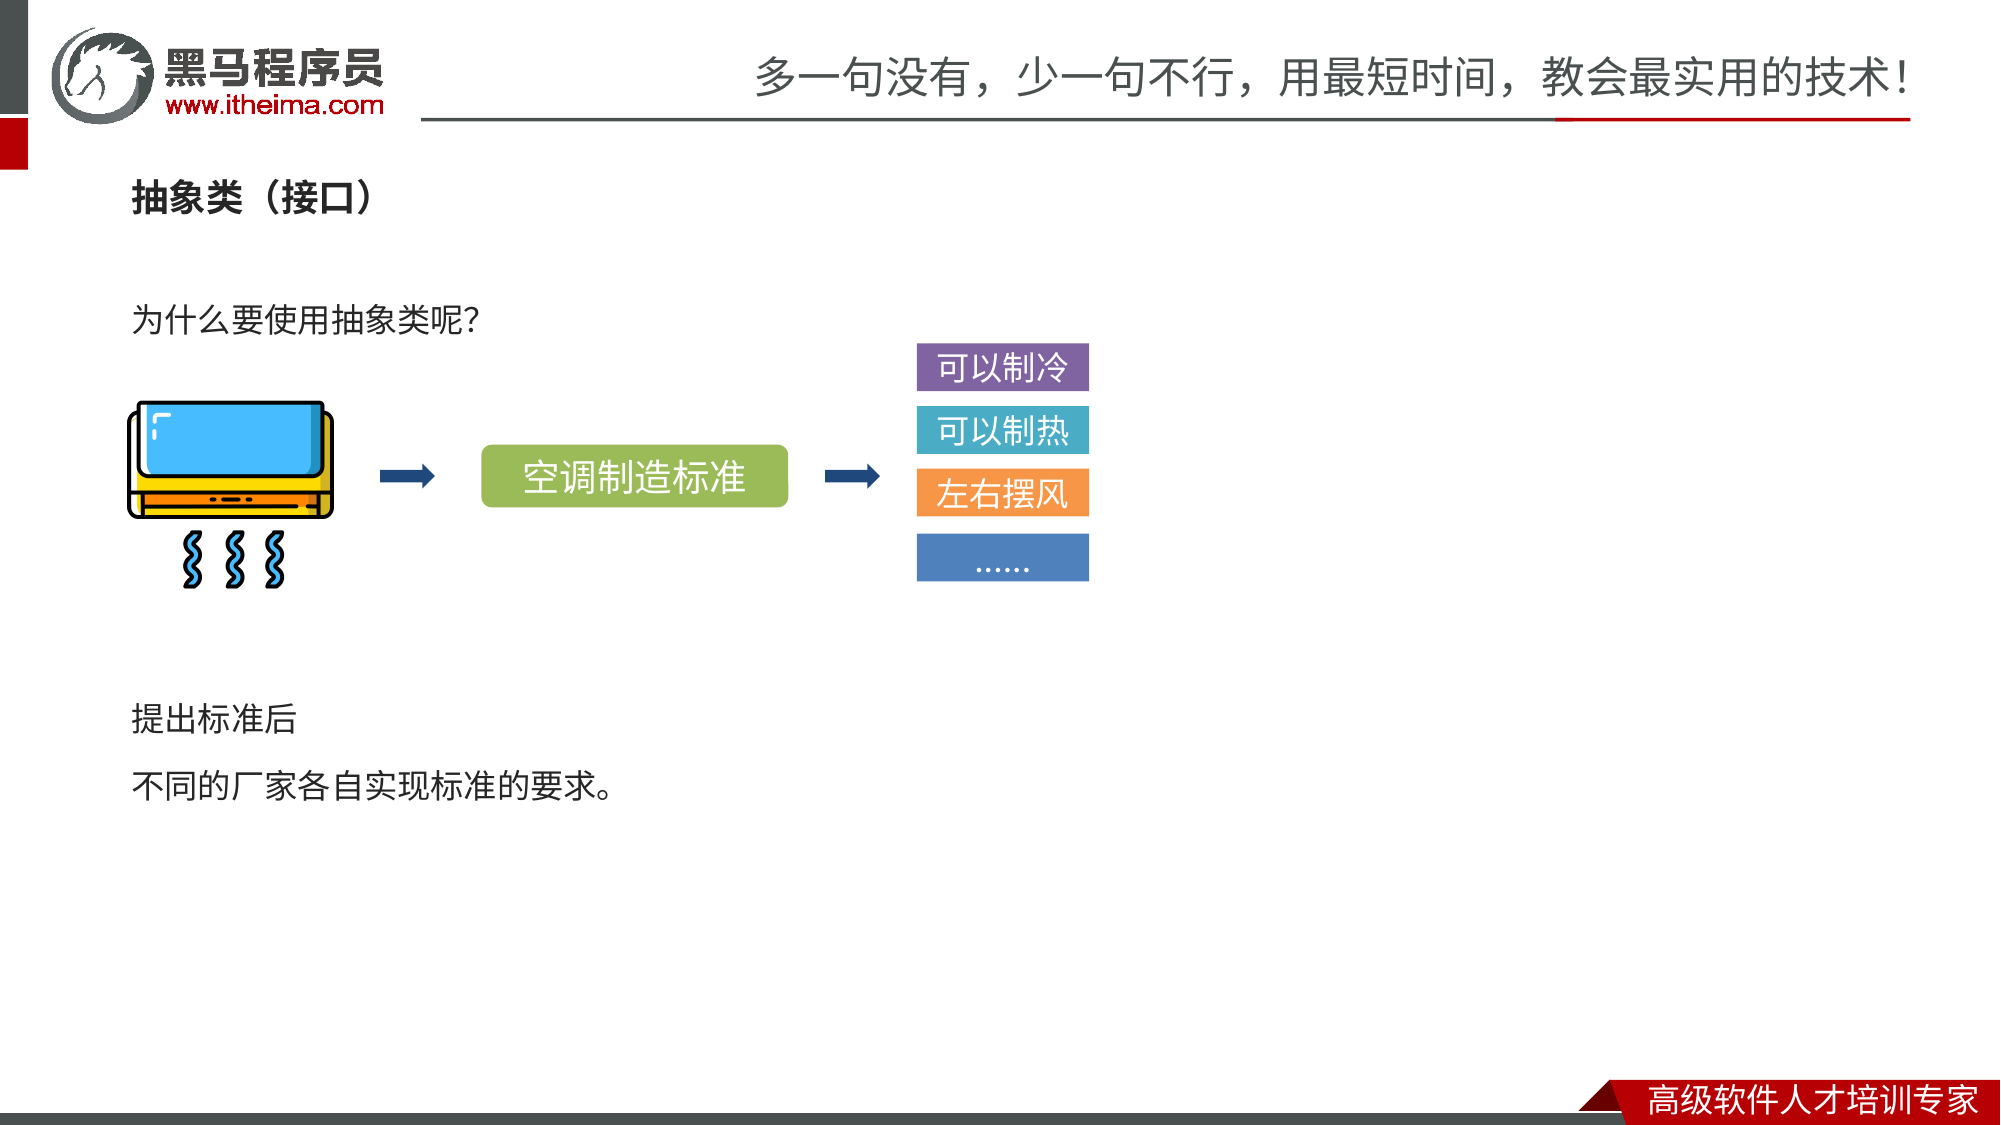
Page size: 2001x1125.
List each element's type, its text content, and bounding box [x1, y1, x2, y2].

list 抽象类（接口） [116, 154, 1872, 239]
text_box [126, 343, 1090, 598]
list 为什么要使用抽象类呢？ 提出标准后 不同的厂家各自实现标准的要求。 [116, 271, 1872, 964]
picture [50, 26, 384, 125]
